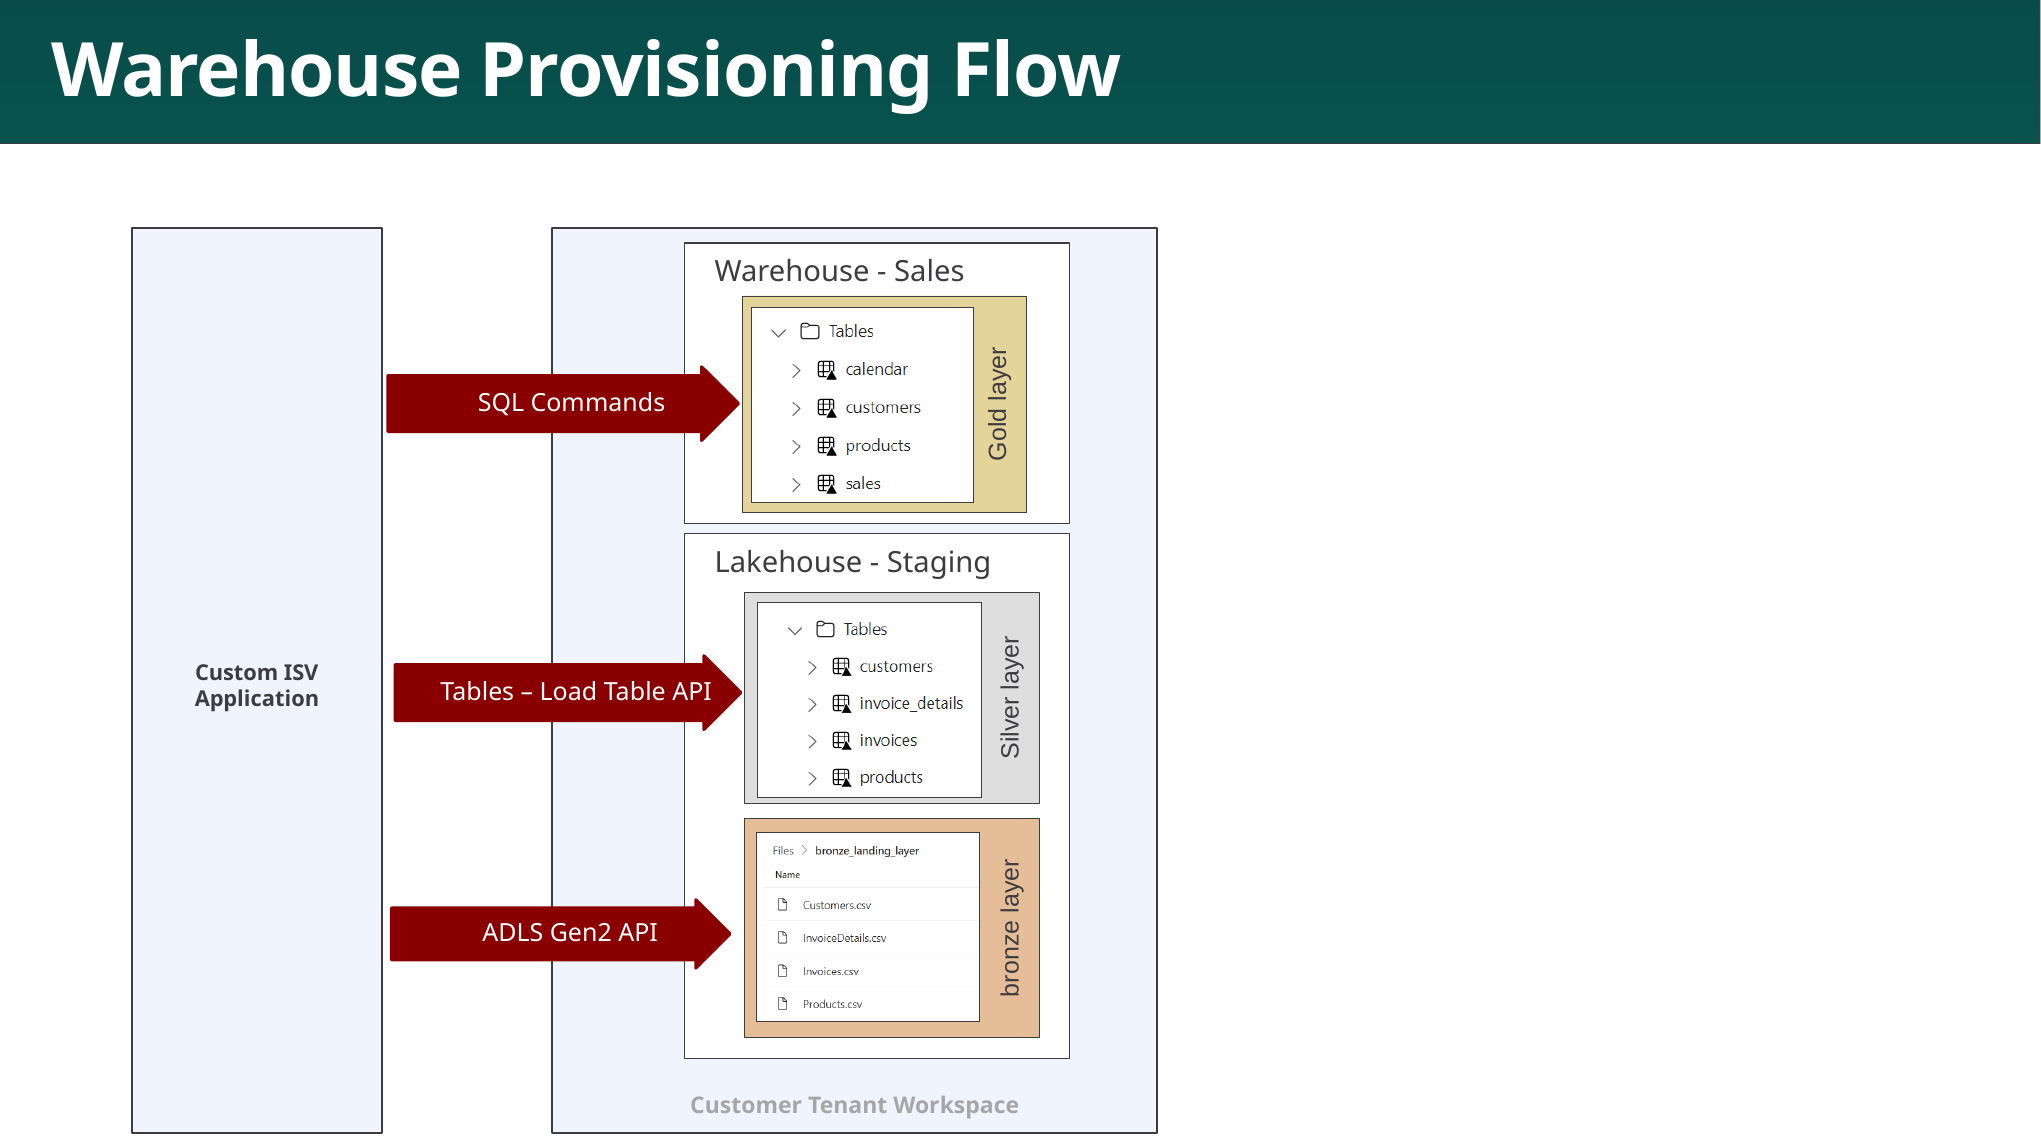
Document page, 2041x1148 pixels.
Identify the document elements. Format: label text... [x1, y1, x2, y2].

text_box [394, 592, 1040, 804]
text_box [387, 295, 1027, 513]
text_box Warehouse - Sales [684, 242, 1070, 524]
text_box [391, 818, 1040, 1038]
title Warehouse Provisioning Flow [51, 31, 1988, 113]
text_box Lakehouse - Staging [684, 533, 1070, 1059]
text_box Custom ISV Application [131, 227, 383, 1134]
text_box Customer Tenant Workspace [551, 227, 1158, 1134]
